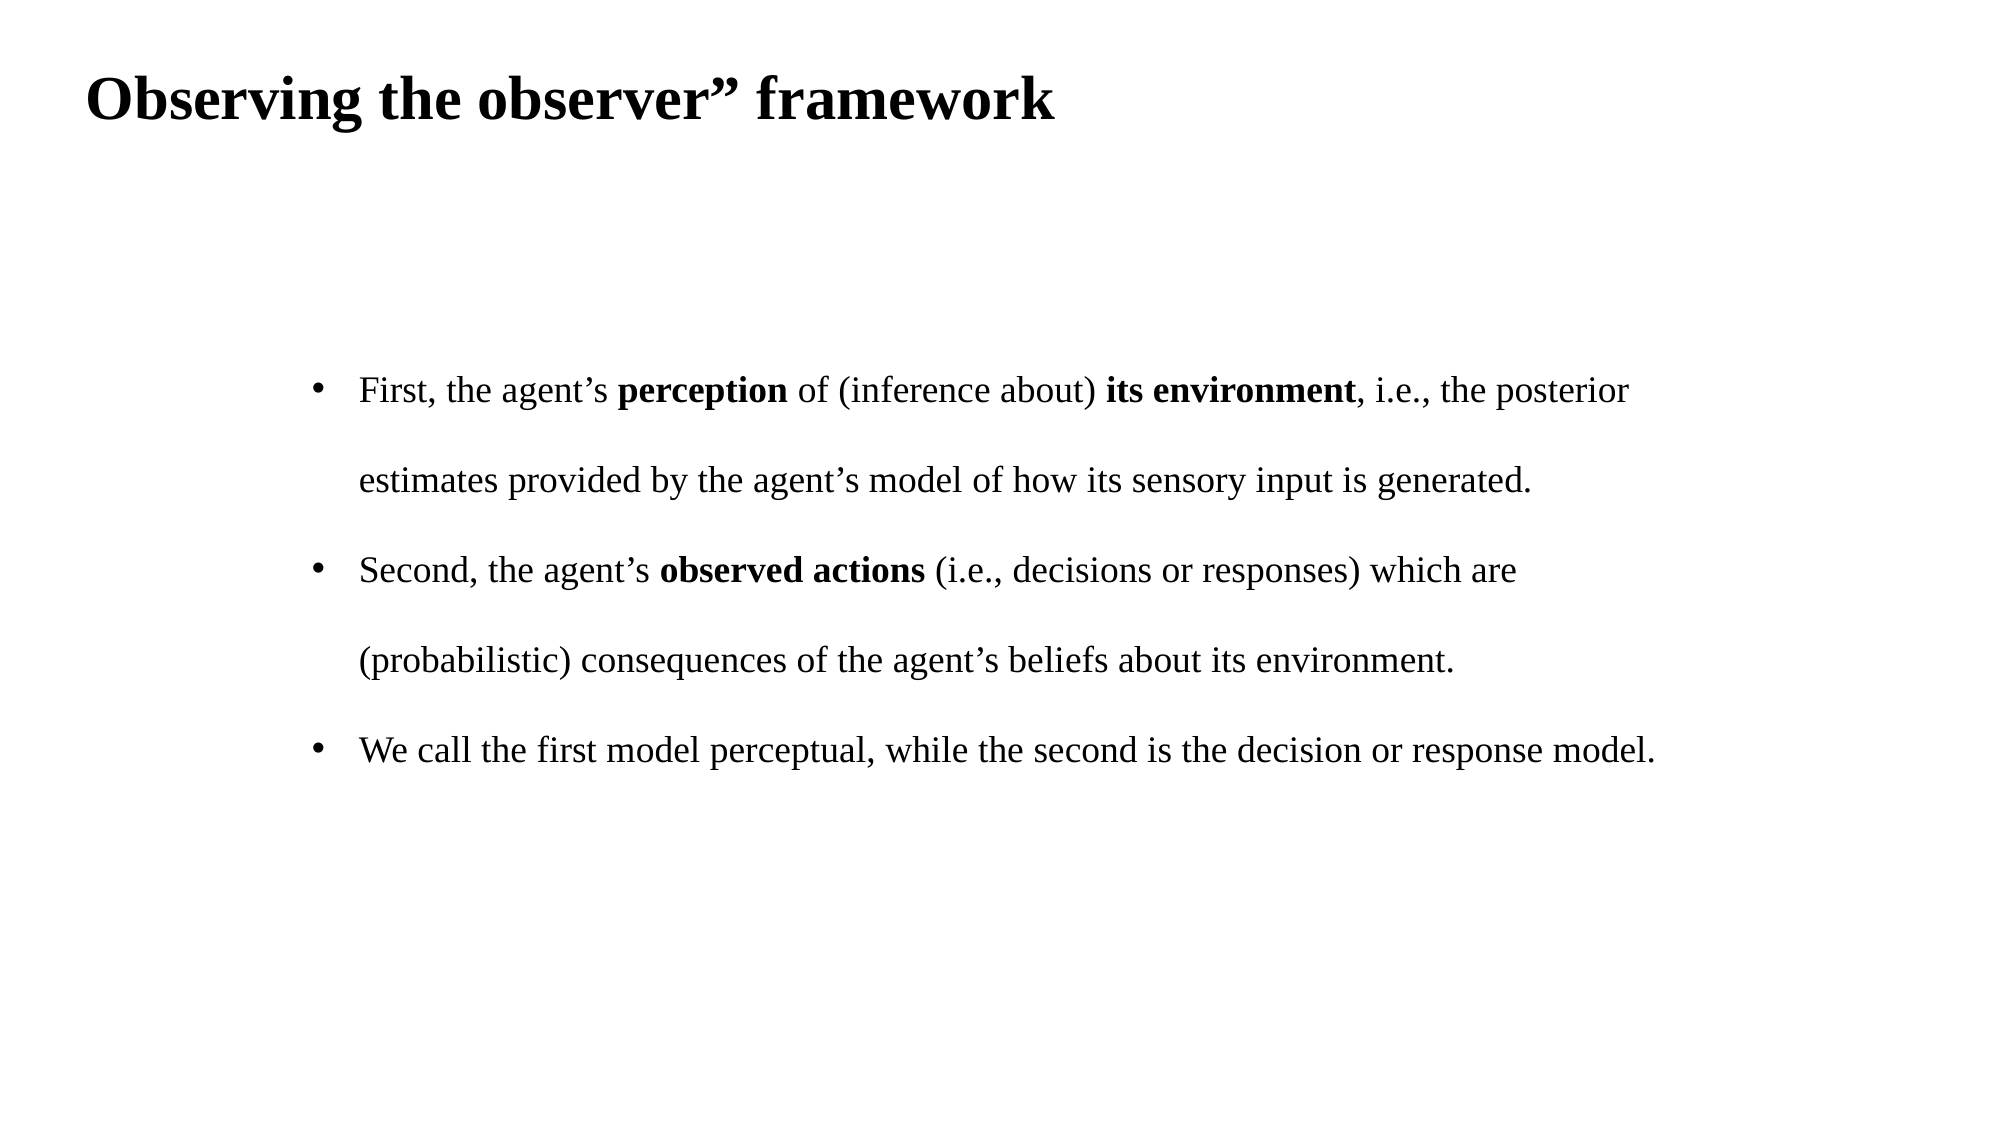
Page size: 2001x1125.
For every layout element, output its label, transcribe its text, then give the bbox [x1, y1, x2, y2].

text_box First, the agent’s perception of (inference about) its environment, i.e., the posterior estimates provided by the agent’s model of how its sensory input is generated. Second, the agent’s observed actions (i.e., decisions or responses) which are (probabilistic) consequences of the agent’s beliefs about its environment. We call the first model perceptual, while the second is the decision or response model. [297, 312, 1703, 778]
text_box Observing the observer” framework [70, 49, 1461, 140]
